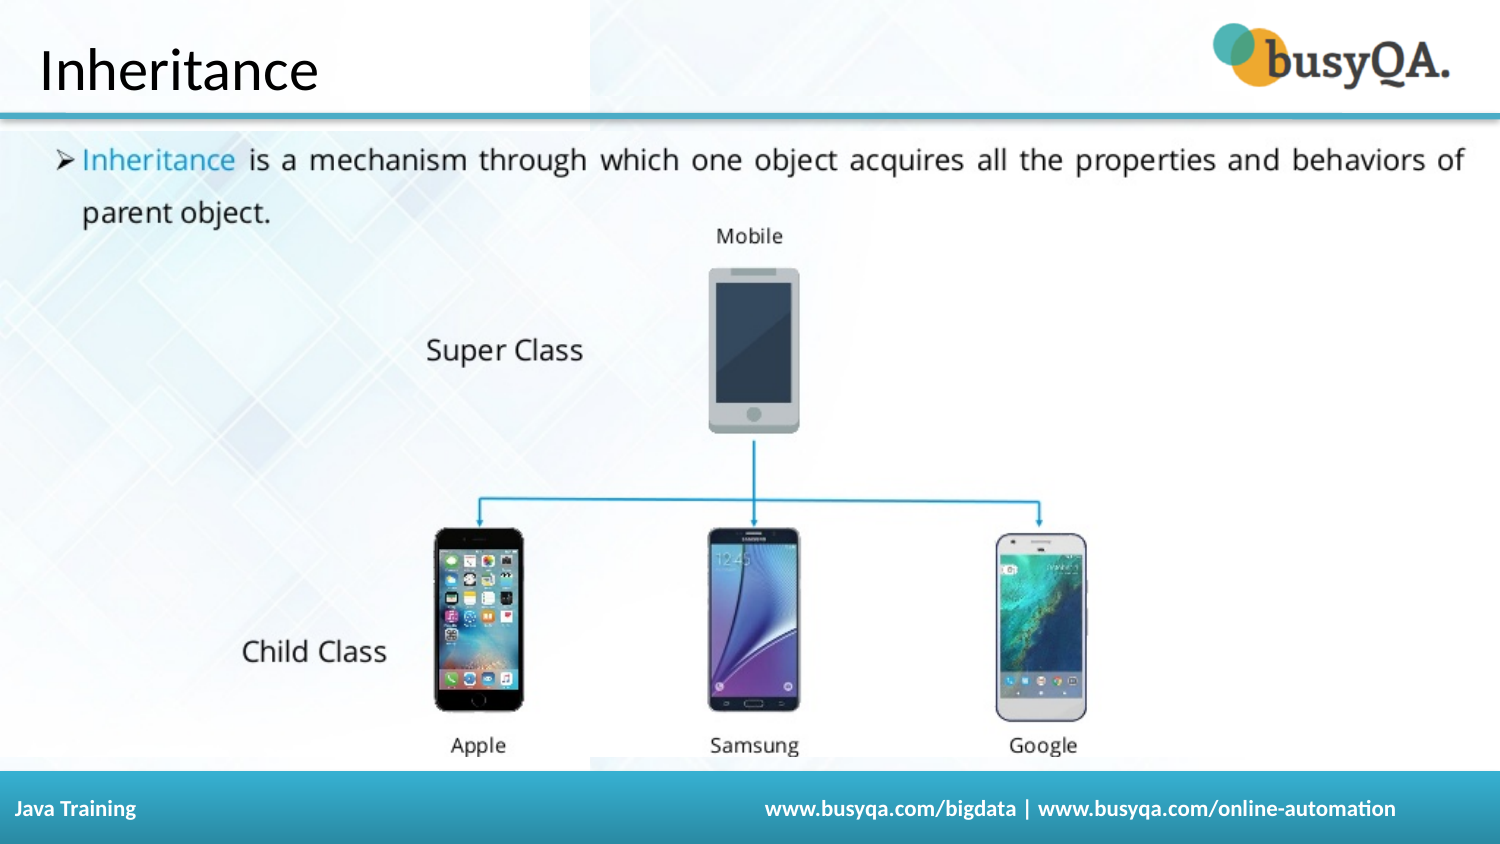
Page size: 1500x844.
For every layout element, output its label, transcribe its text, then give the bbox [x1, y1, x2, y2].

picture [0, 0, 1500, 113]
picture [0, 119, 1500, 772]
title Inheritance [24, 21, 1375, 110]
